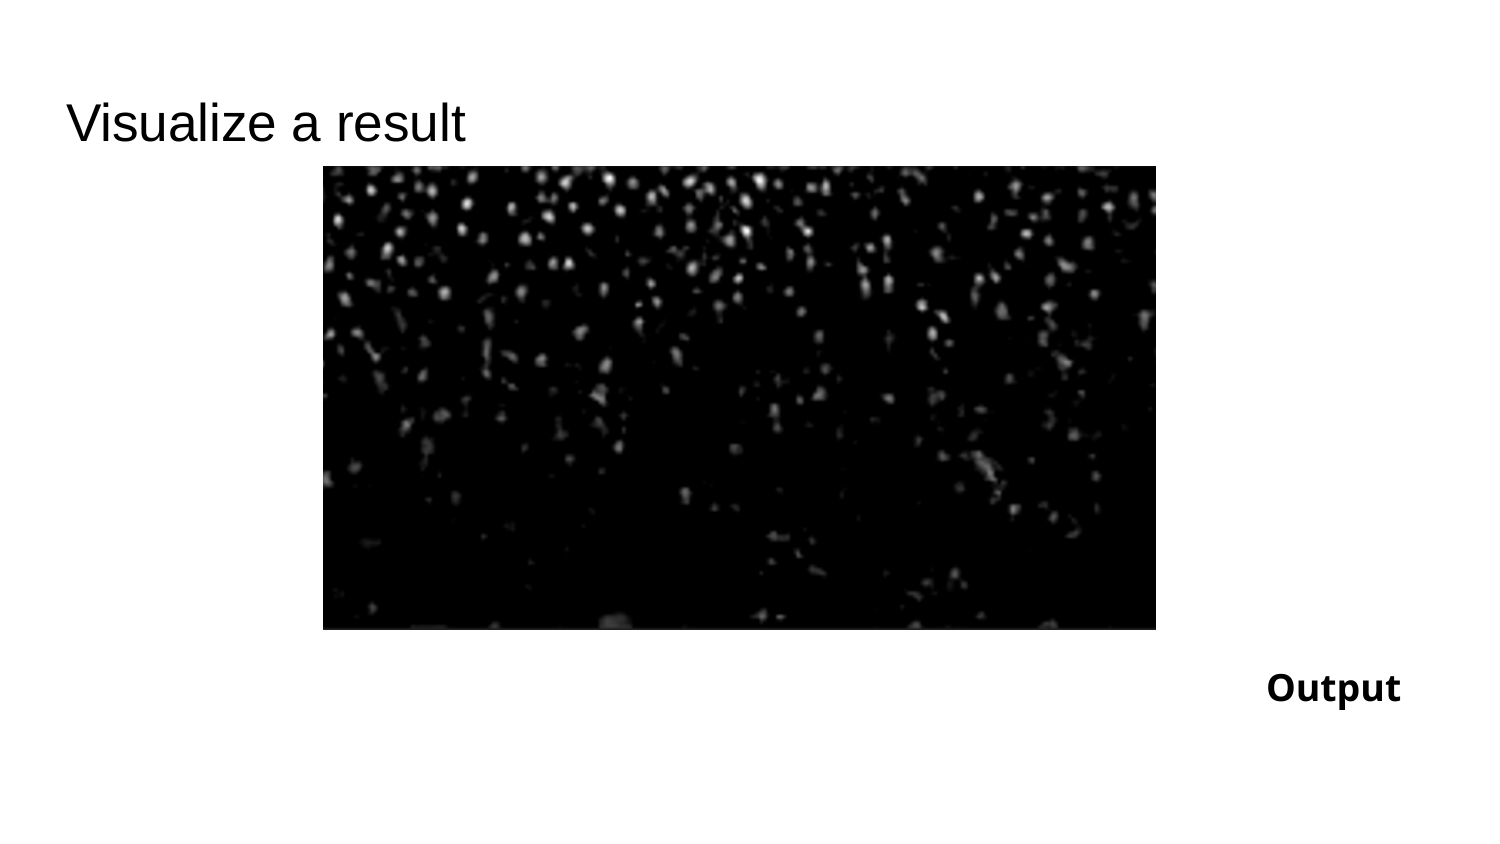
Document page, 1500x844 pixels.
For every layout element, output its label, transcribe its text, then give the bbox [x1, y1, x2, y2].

list Output [51, 189, 1449, 750]
title Visualize a result [51, 72, 1449, 167]
picture [323, 166, 1156, 630]
